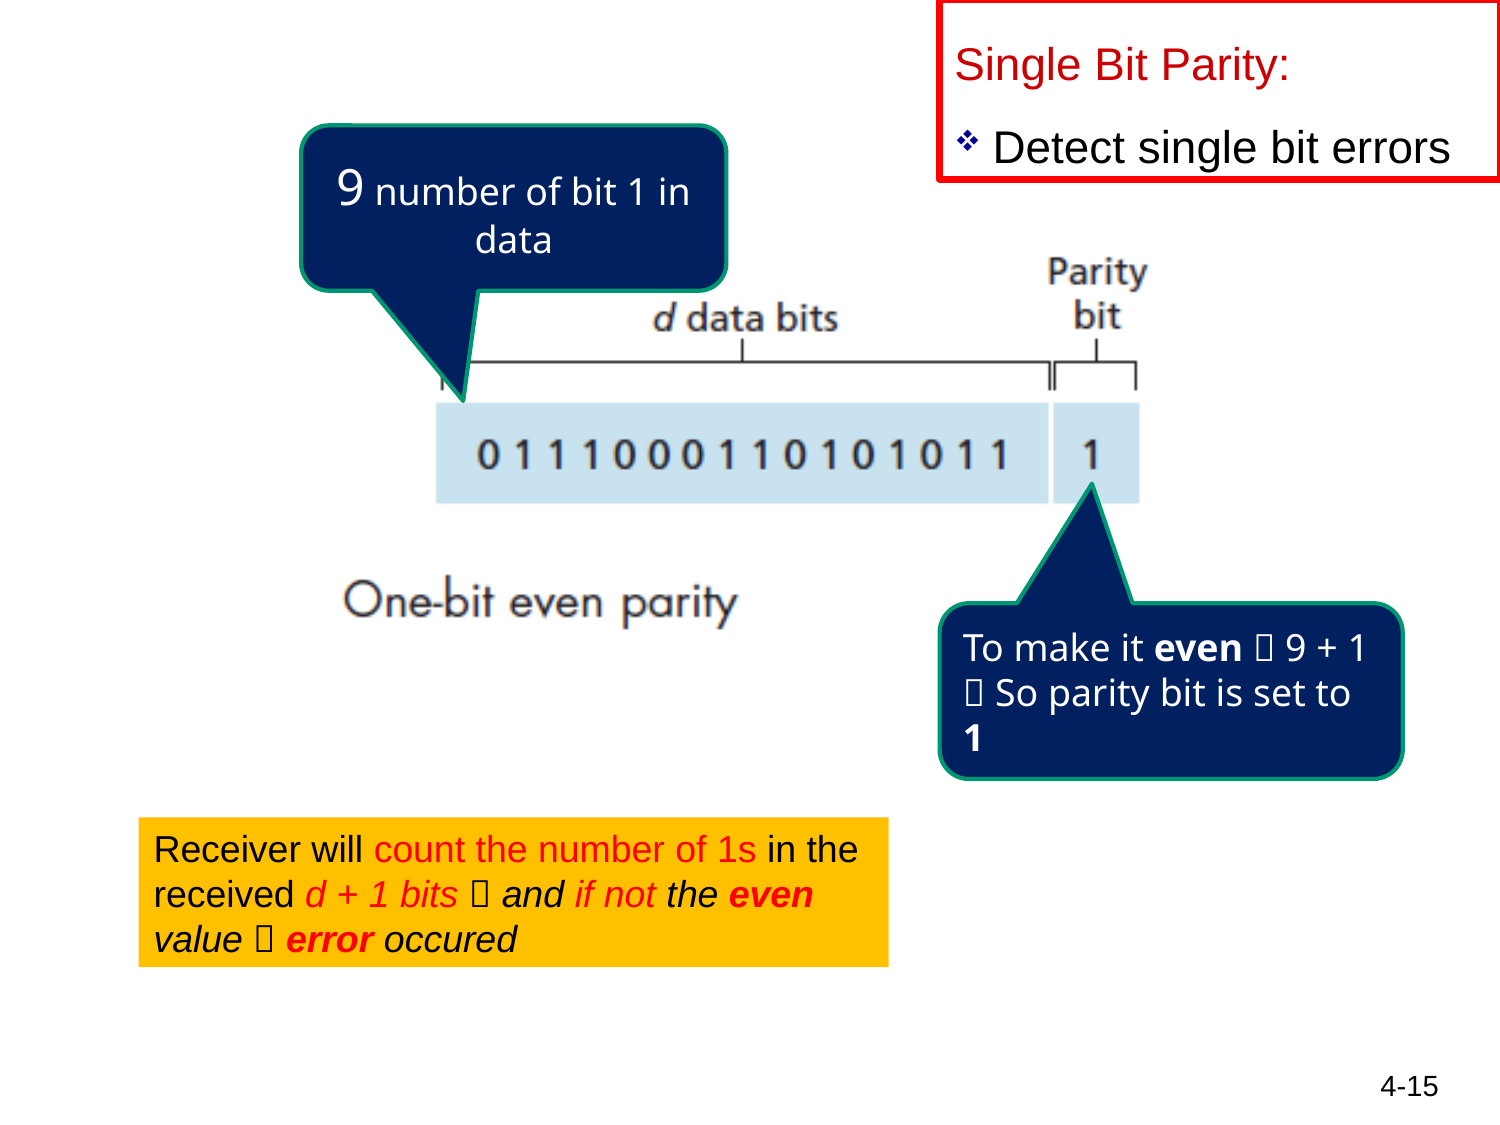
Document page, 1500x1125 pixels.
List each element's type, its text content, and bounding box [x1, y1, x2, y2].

slide_number 15 [1365, 1060, 1477, 1106]
text_box Single Bit Parity: Detect single bit errors [939, 0, 1500, 180]
text_box To make it even  9 + 1  So parity bit is set to 1 [937, 601, 1405, 782]
text_box Receiver will count the number of 1s in the received d + 1 bits  and if not the even value  error occured [138, 817, 889, 968]
text_box 9 number of bit 1 in data [298, 123, 729, 293]
picture [336, 231, 1215, 658]
